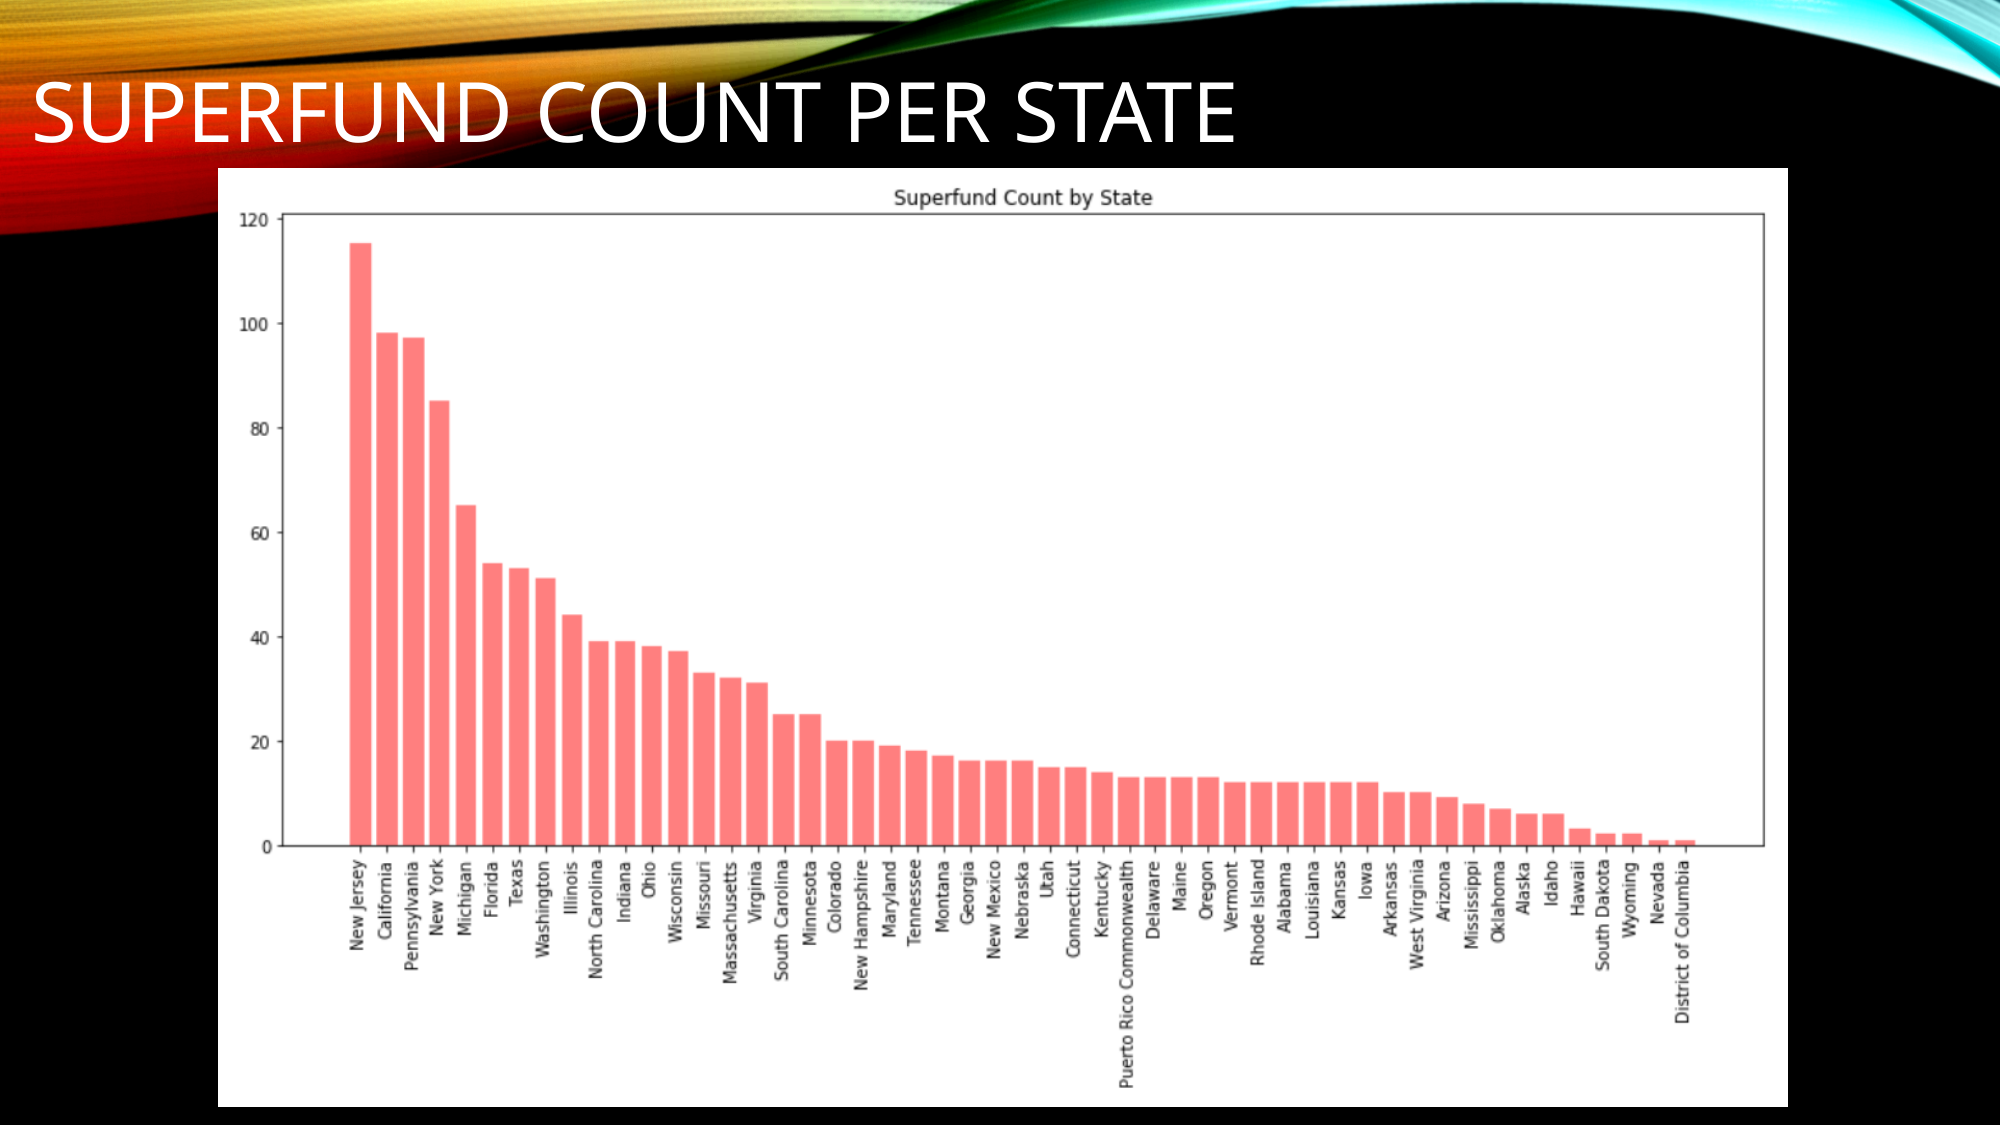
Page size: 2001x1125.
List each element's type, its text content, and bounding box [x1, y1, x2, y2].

picture [0, 0, 2000, 237]
title Superfund count per State [15, 38, 1429, 194]
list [218, 168, 1788, 1108]
